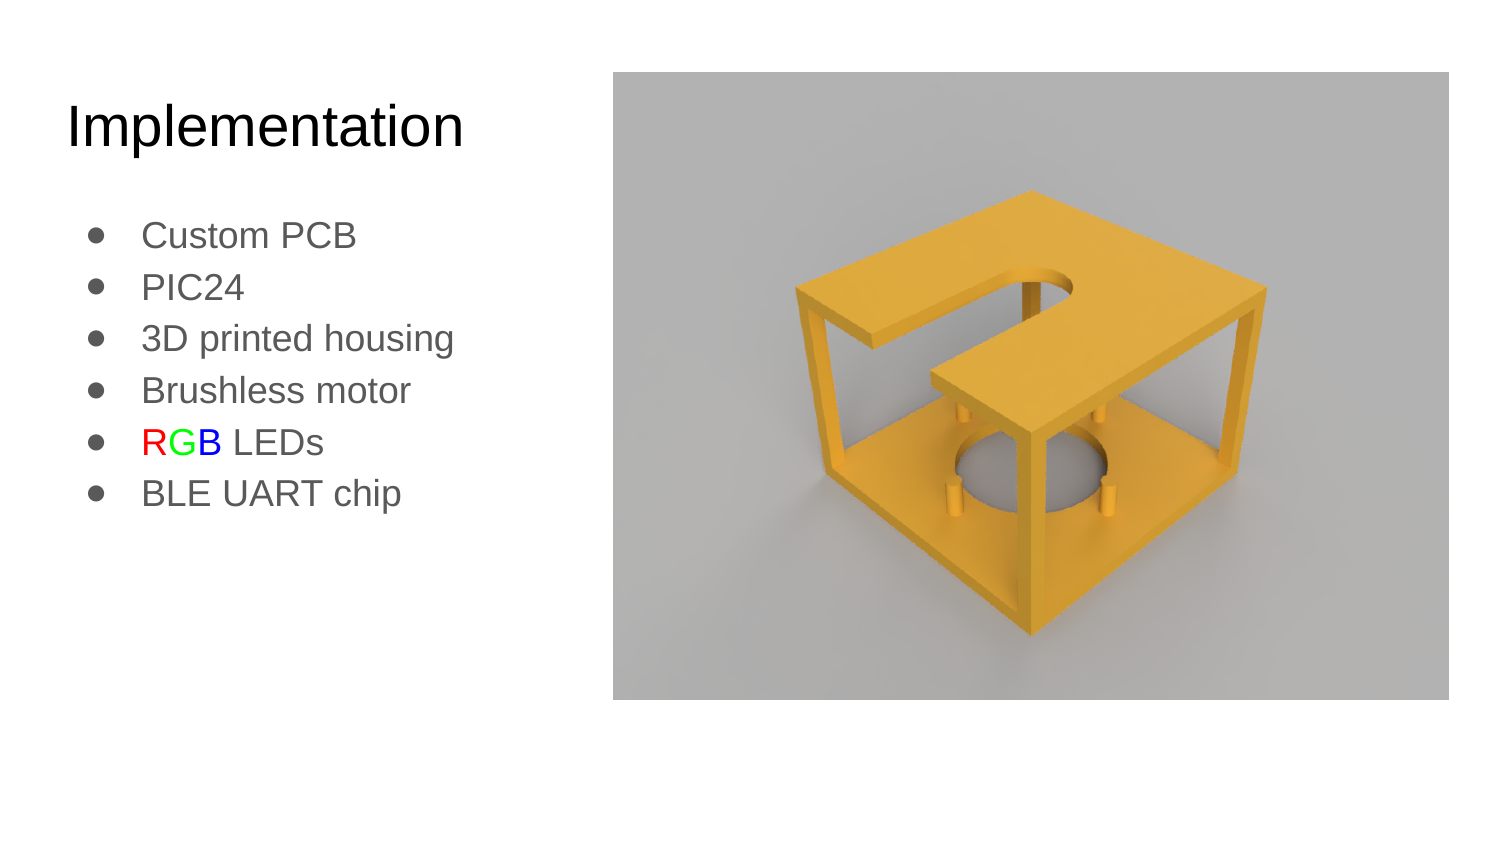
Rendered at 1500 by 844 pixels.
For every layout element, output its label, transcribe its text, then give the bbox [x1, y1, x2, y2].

list Custom PCB PIC24 3D printed housing Brushless motor RGB LEDs BLE UART chip [51, 189, 482, 532]
title Implementation [51, 72, 611, 167]
picture [612, 72, 1450, 700]
